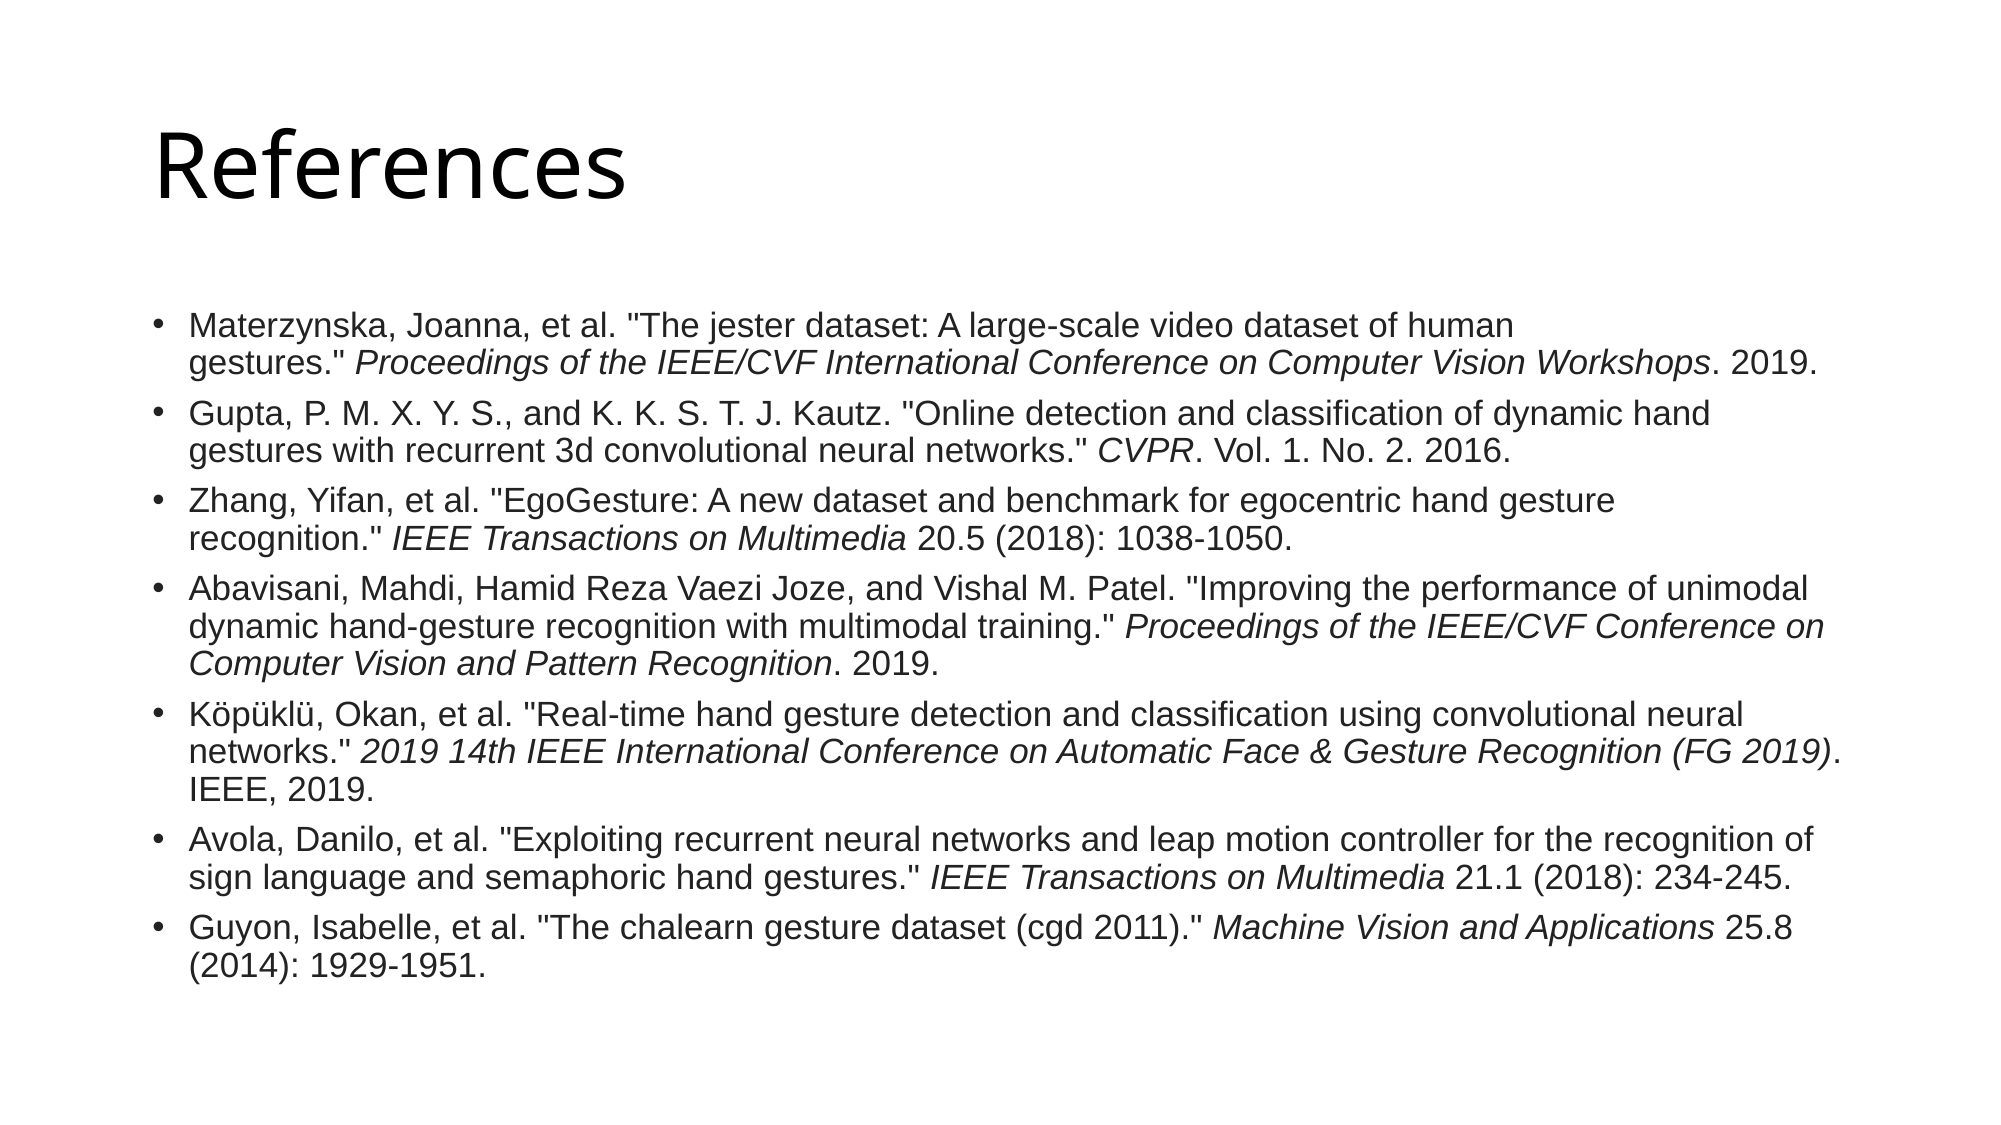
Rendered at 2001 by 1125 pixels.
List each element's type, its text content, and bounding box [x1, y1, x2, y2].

title References [137, 59, 1863, 278]
list Materzynska, Joanna, et al. "The jester dataset: A large-scale video dataset of human gestures." Proceedings of the IEEE/CVF International Conference on Computer Vision Workshops. 2019. Gupta, P. M. X. Y. S., and K. K. S. T. J. Kautz. "Online detection and classification of dynamic hand gestures with recurrent 3d convolutional neural networks." CVPR. Vol. 1. No. 2. 2016. Zhang, Yifan, et al. "EgoGesture: A new dataset and benchmark for egocentric hand gesture recognition." IEEE Transactions on Multimedia 20.5 (2018): 1038-1050. Abavisani, Mahdi, Hamid Reza Vaezi Joze, and Vishal M. Patel. "Improving the performance of unimodal dynamic hand-gesture recognition with multimodal training." Proceedings of the IEEE/CVF Conference on Computer Vision and Pattern Recognition. 2019. Köpüklü, Okan, et al. "Real-time hand gesture detection and classification using convolutional neural networks." 2019 14th IEEE International Conference on Automatic Face & Gesture Recognition (FG 2019). IEEE, 2019. Avola, Danilo, et al. "Exploiting recurrent neural networks and leap motion controller for the recognition of sign language and semaphoric hand gestures." IEEE Transactions on Multimedia 21.1 (2018): 234-245. Guyon, Isabelle, et al. "The chalearn gesture dataset (cgd 2011)." Machine Vision and Applications 25.8 (2014): 1929-1951. [137, 299, 1863, 1014]
